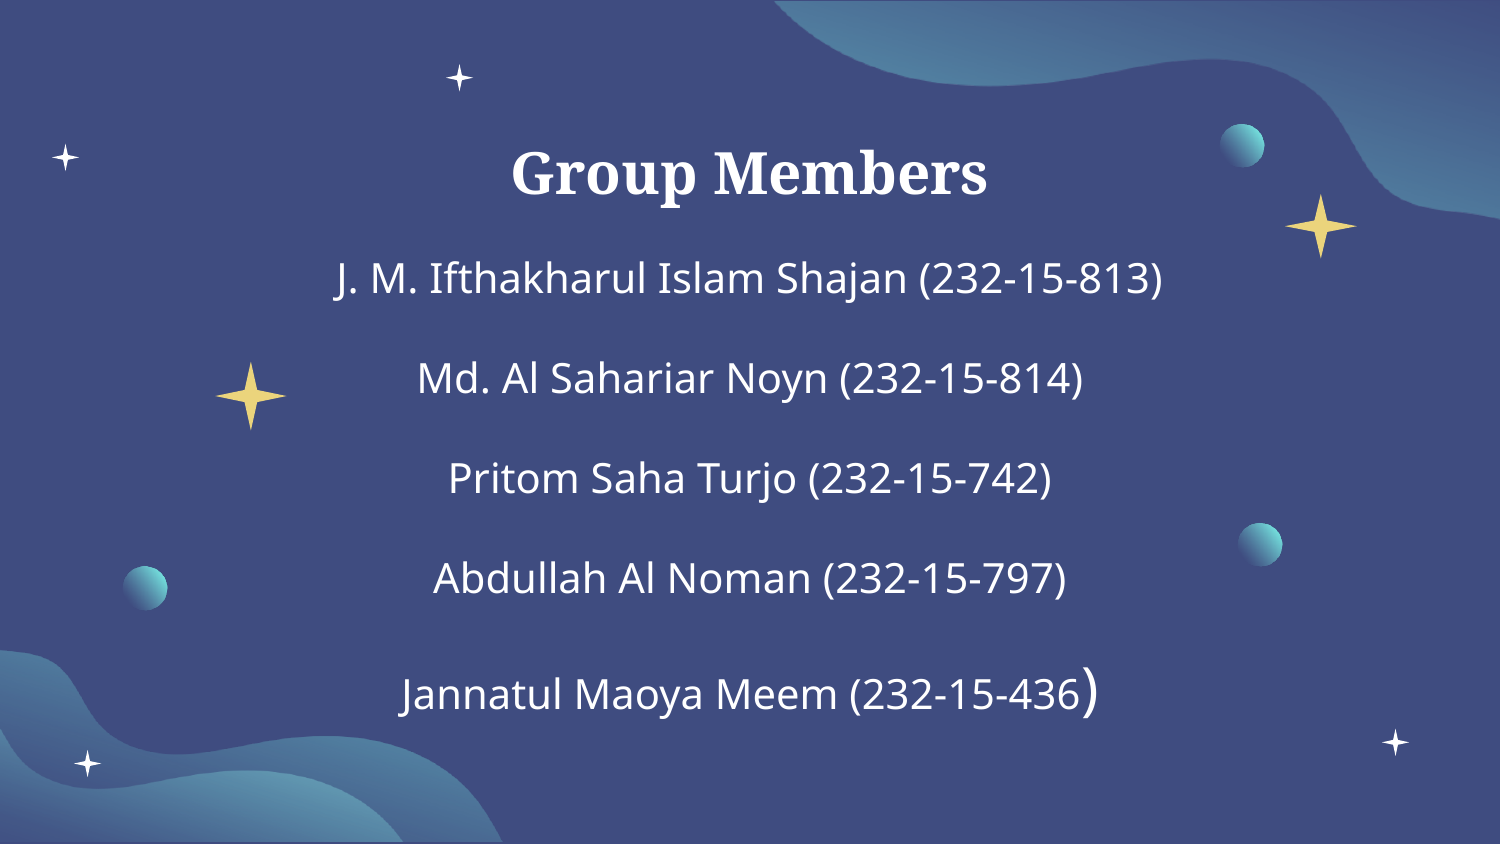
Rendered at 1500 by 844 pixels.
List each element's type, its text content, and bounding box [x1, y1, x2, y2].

picture [1216, 501, 1304, 589]
text_box Group Members J. M. Ifthakharul Islam Shajan (232-15-813) Md. Al Sahariar Noyn (232-15-814) Pritom Saha Turjo (232-15-742) Abdullah Al Noman (232-15-797) Jannatul Maoya Meem (232-15-436) [265, 128, 1235, 729]
text_box [1284, 193, 1357, 259]
text_box [215, 361, 287, 431]
text_box [445, 64, 474, 92]
picture [756, 1, 1500, 227]
picture [0, 544, 515, 842]
